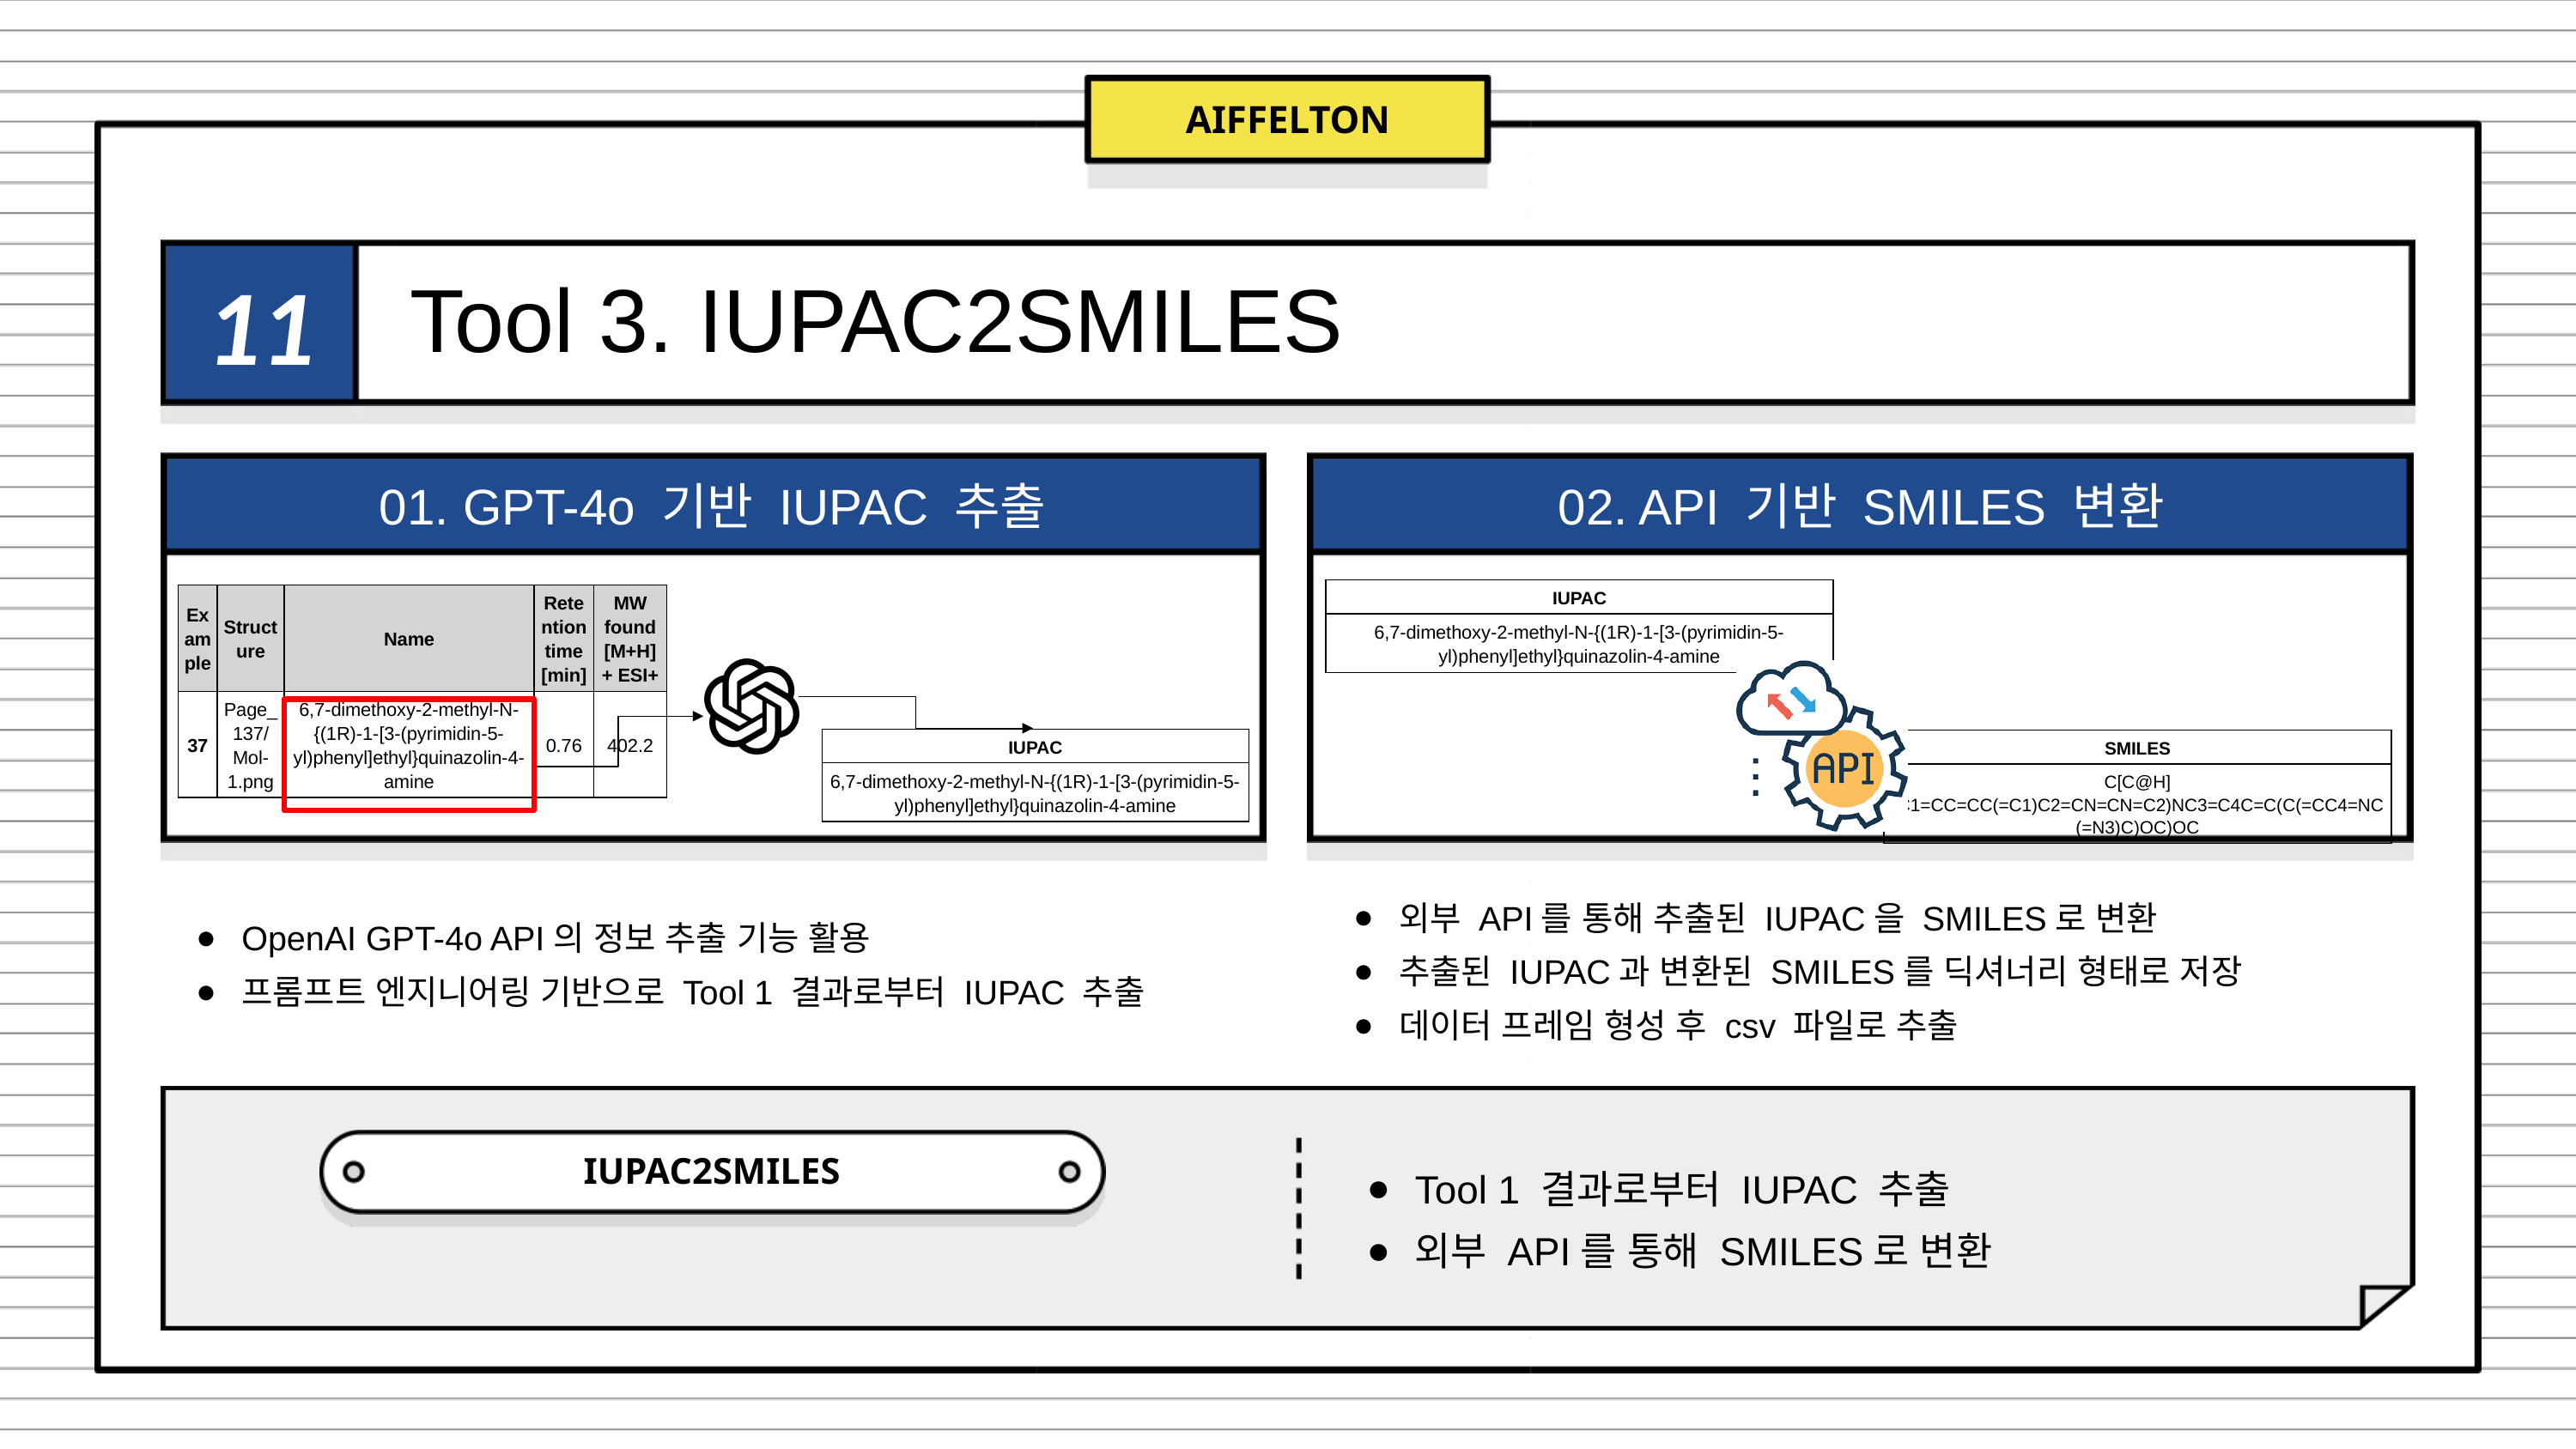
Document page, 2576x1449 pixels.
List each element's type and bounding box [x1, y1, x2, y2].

text_box [532, 716, 704, 767]
picture [0, 0, 2576, 1449]
text_box [804, 696, 1034, 729]
